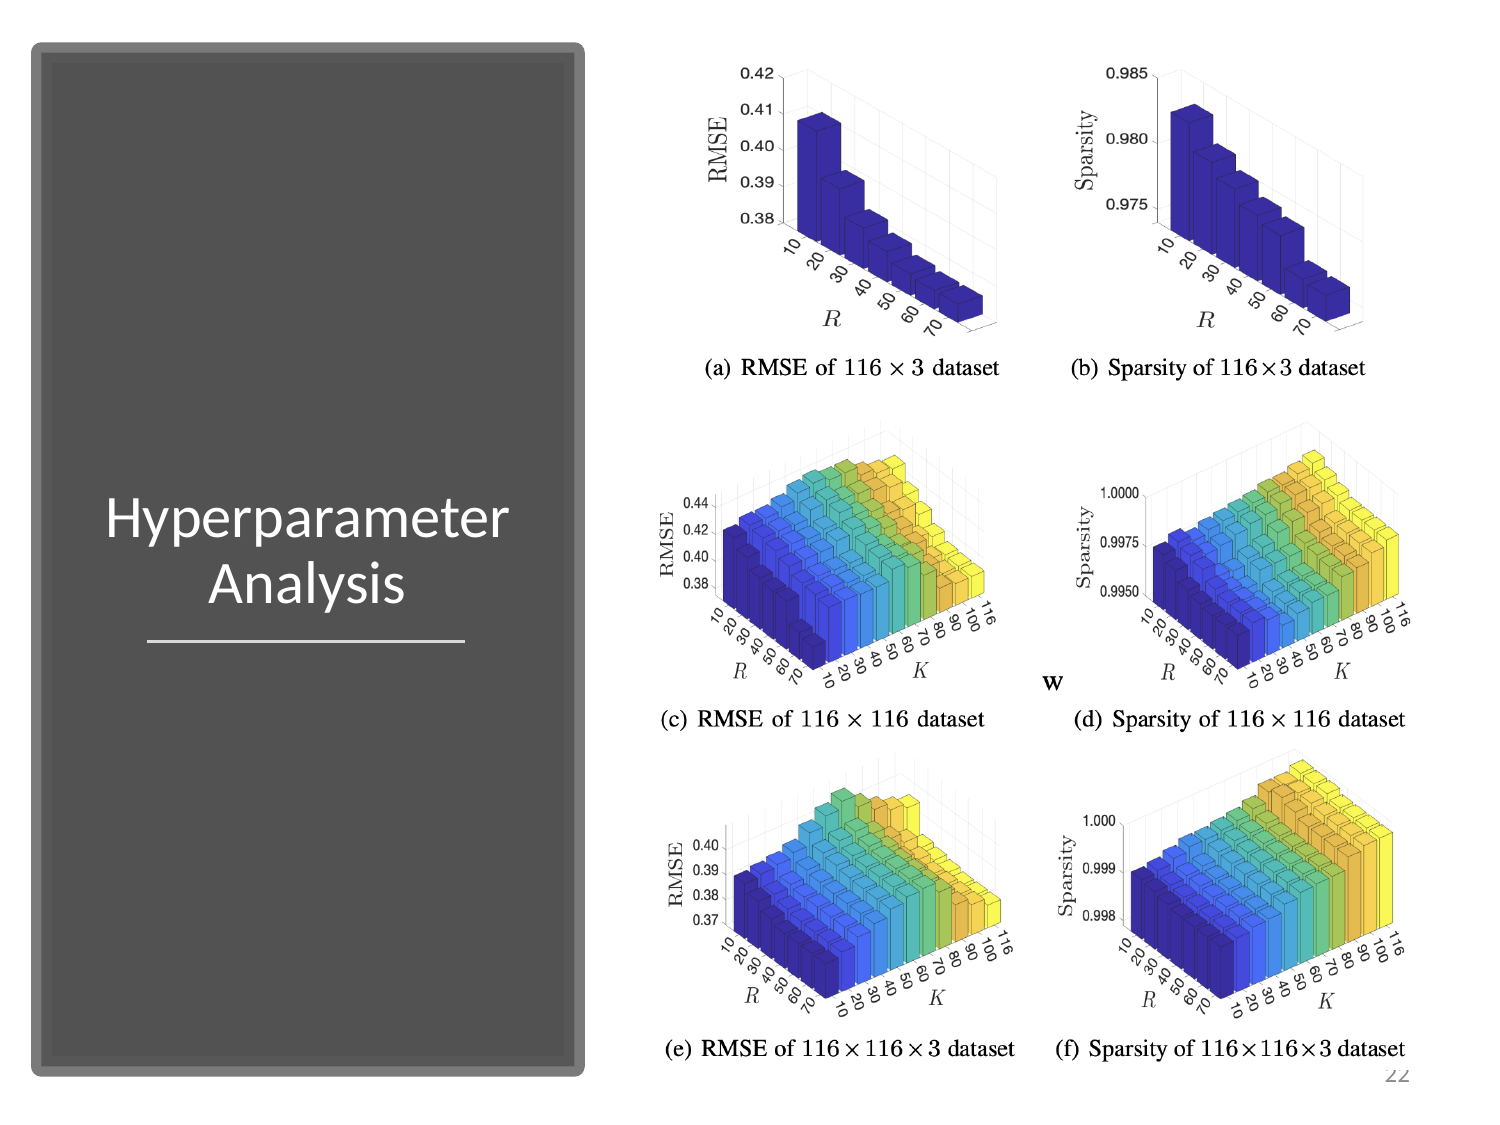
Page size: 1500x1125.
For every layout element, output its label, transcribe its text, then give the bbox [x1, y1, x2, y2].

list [646, 55, 1418, 1070]
slide_number 21 [1074, 1042, 1425, 1103]
title Hyperparameter Analysis [82, 149, 533, 624]
text_box [39, 51, 576, 1068]
